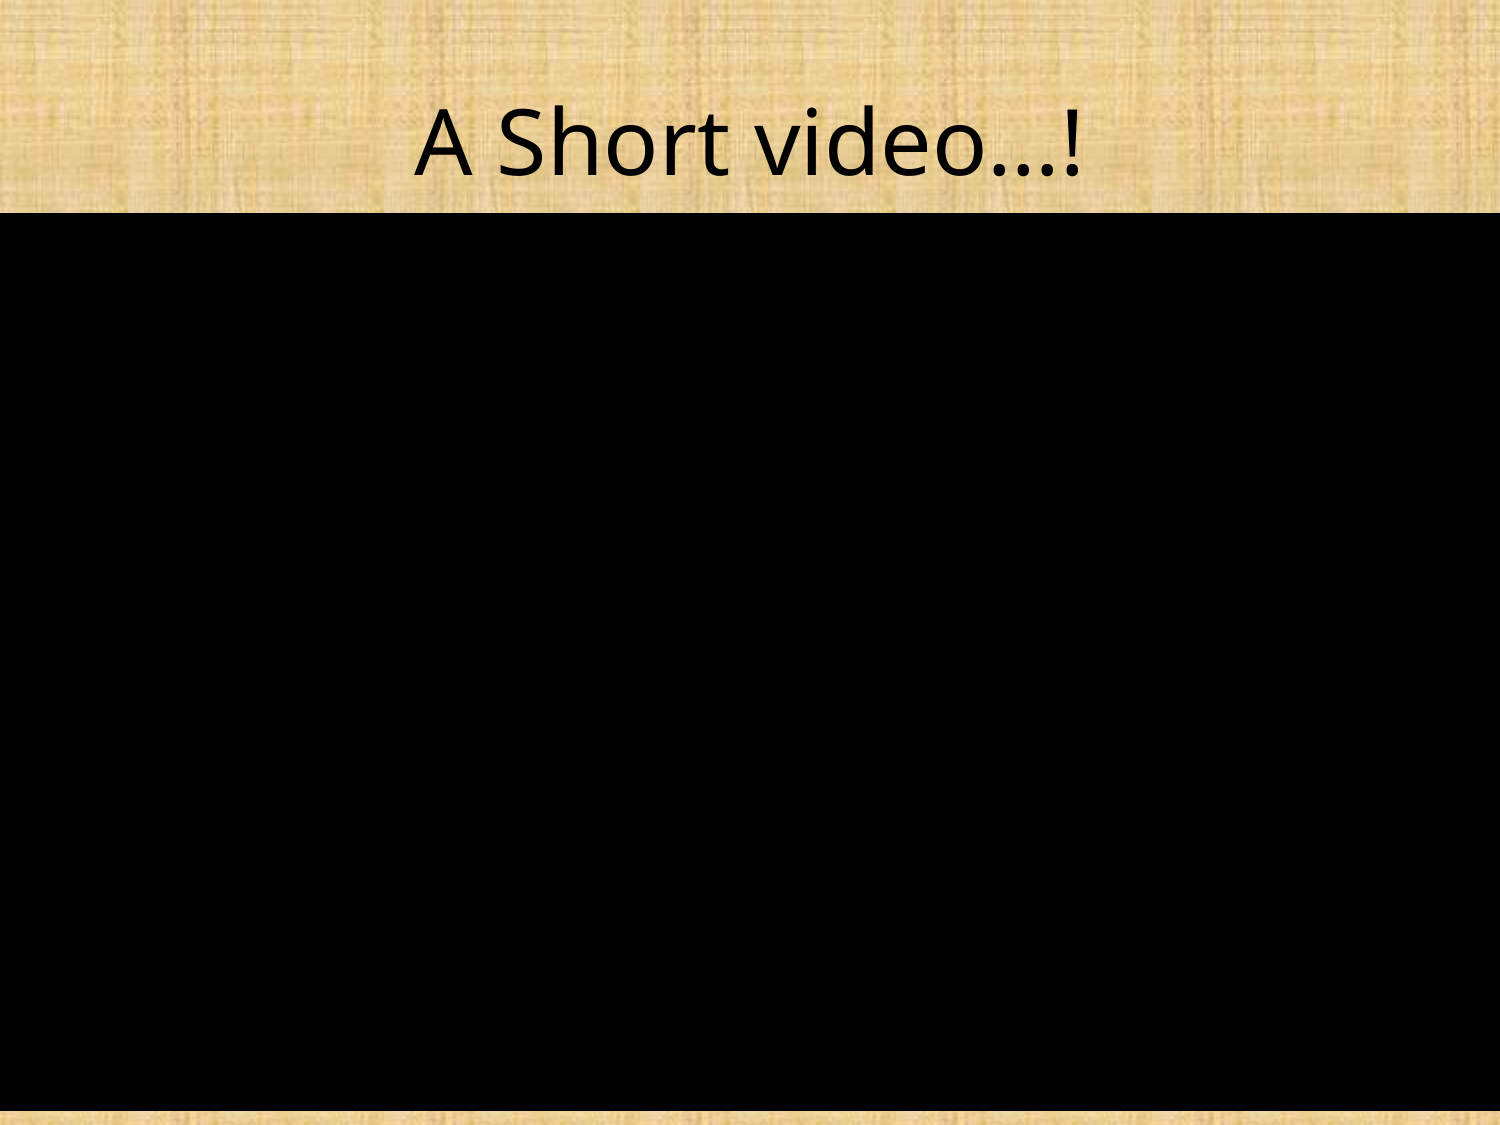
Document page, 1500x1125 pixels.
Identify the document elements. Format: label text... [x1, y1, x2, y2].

title A Short video…! [75, 45, 1425, 211]
picture [0, 1112, 1500, 1125]
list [0, 212, 1500, 1112]
picture [0, 0, 1500, 212]
